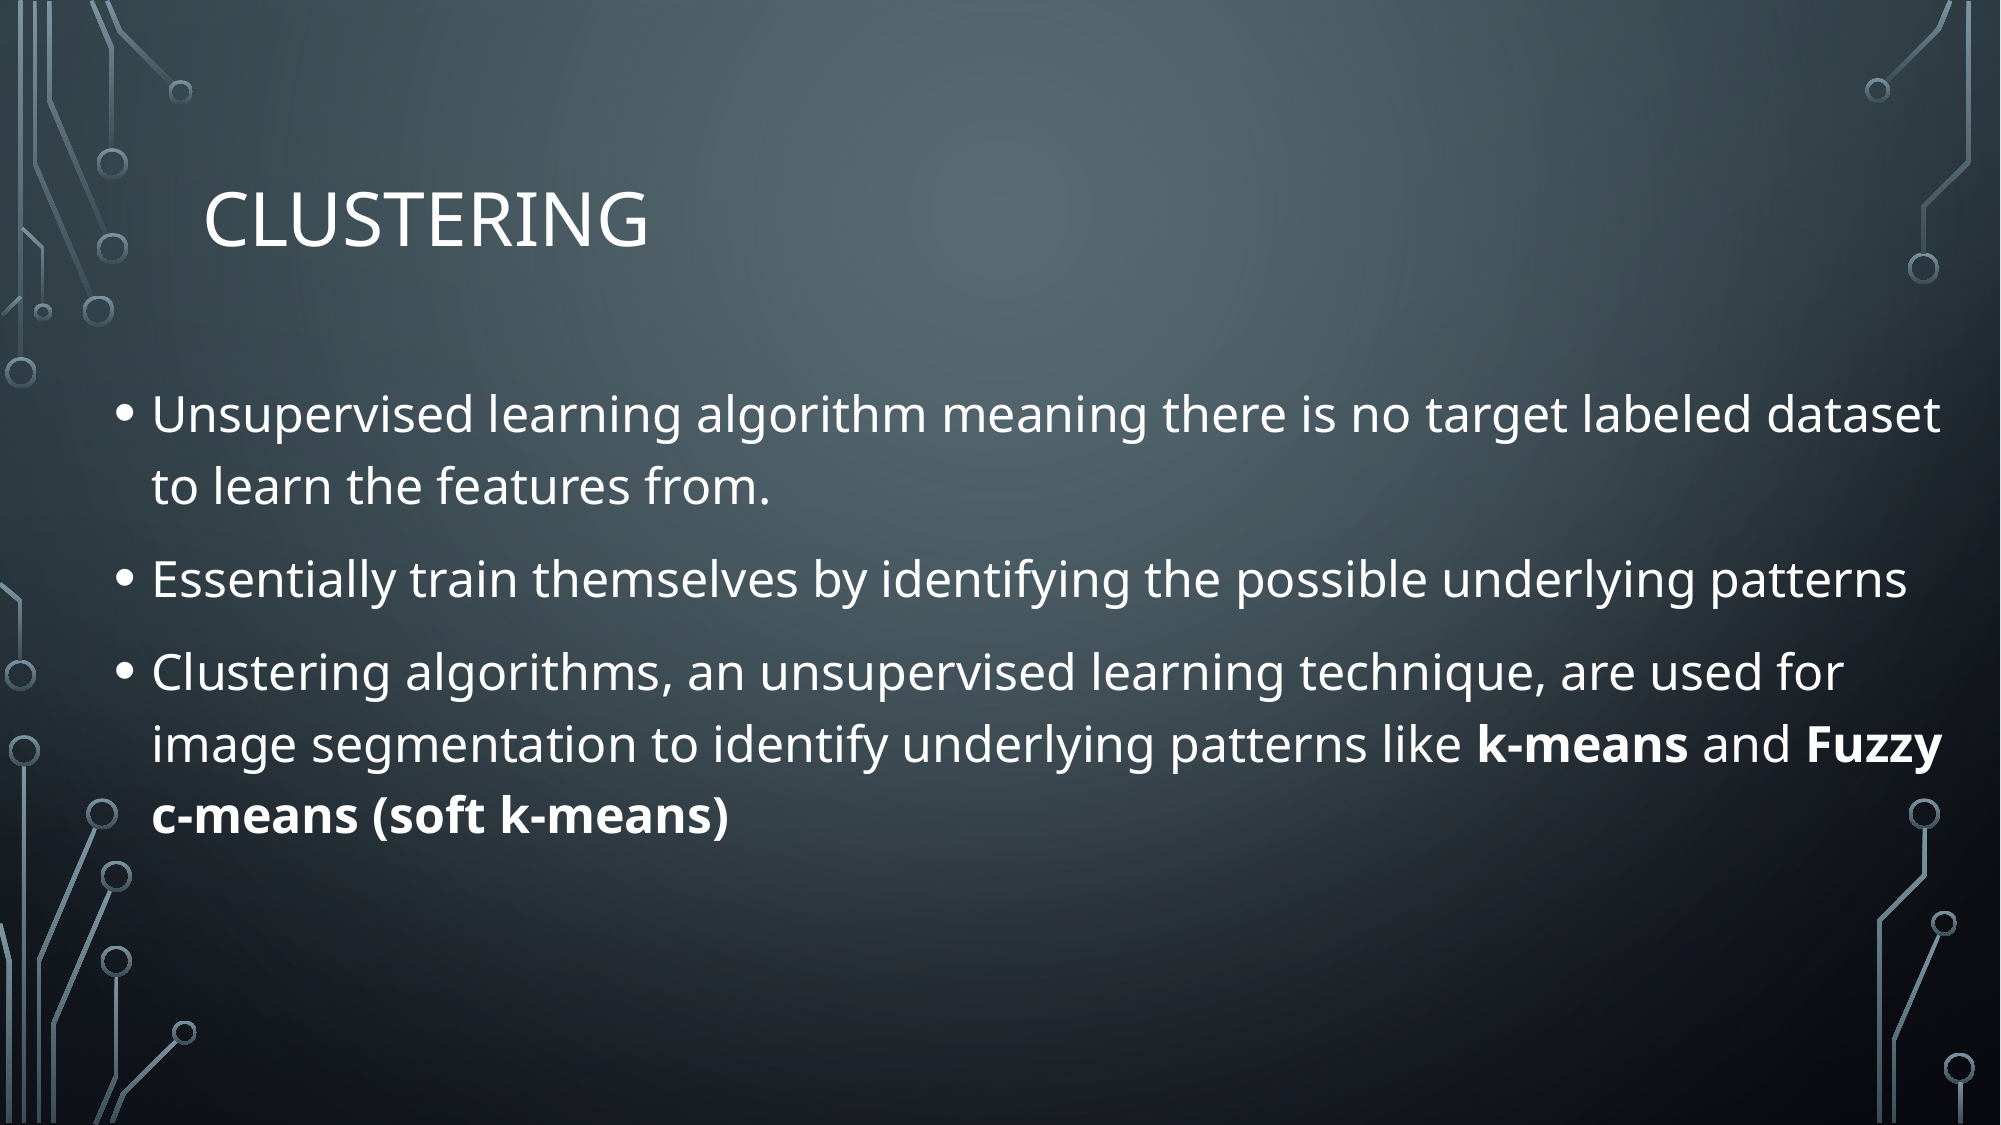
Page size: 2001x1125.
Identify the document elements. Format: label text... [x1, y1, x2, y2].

title Clustering [187, 101, 1813, 344]
list Unsupervised learning algorithm meaning there is no target labeled dataset to learn the features from. Essentially train themselves by identifying the possible underlying patterns Clustering algorithms, an unsupervised learning technique, are used for image segmentation to identify underlying patterns like k-means and Fuzzy c-means (soft k-means) [98, 362, 2000, 944]
